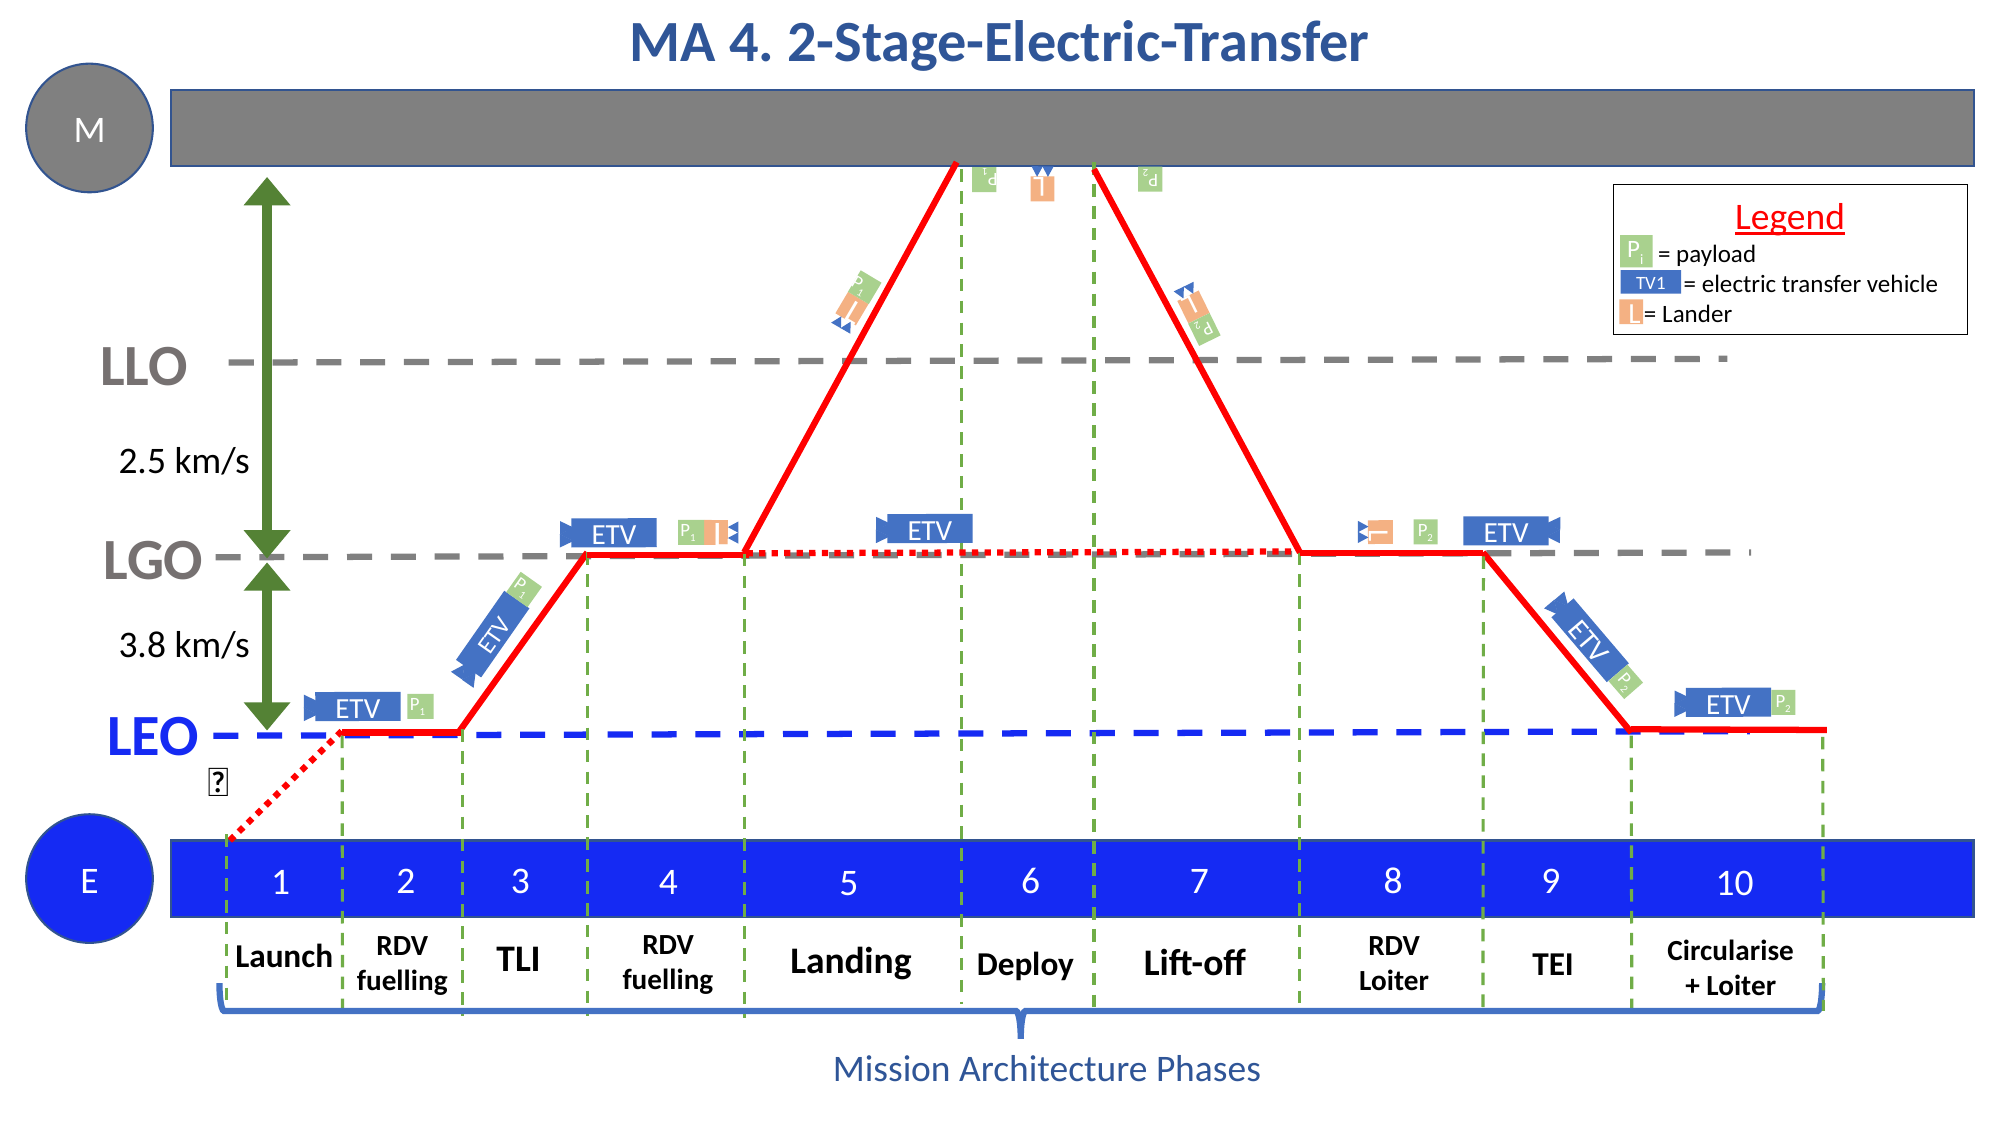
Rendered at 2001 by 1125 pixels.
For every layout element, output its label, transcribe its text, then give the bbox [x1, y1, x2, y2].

text_box 10 [1700, 850, 1769, 911]
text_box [1026, 165, 1060, 200]
text_box [463, 839, 587, 918]
text_box LEO [92, 689, 214, 775]
text_box 4 [643, 850, 693, 910]
text_box 🚀 [343, 747, 354, 812]
text_box 2 [381, 849, 431, 909]
text_box 5 [824, 850, 874, 911]
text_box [1182, 312, 1229, 351]
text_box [1300, 358, 1728, 363]
text_box Mission Architecture Phases [818, 1036, 1277, 1096]
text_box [1127, 162, 1174, 201]
text_box L [1618, 298, 1644, 325]
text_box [1632, 552, 1752, 558]
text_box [505, 566, 543, 602]
text_box MA 4. 2-Stage-Electric-Transfer [614, 0, 1386, 80]
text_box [890, 554, 948, 565]
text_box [844, 264, 880, 298]
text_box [229, 730, 342, 841]
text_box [574, 479, 632, 570]
text_box [745, 983, 1822, 1036]
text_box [831, 297, 865, 332]
text_box [588, 983, 744, 1012]
text_box 6 [1006, 848, 1055, 909]
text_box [1174, 283, 1208, 318]
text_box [458, 552, 587, 733]
text_box [962, 839, 1093, 918]
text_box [962, 554, 1093, 558]
text_box Landing [775, 928, 927, 989]
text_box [1604, 661, 1651, 700]
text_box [1482, 552, 1632, 733]
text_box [1611, 225, 1659, 271]
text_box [962, 358, 1093, 363]
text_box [588, 731, 744, 736]
text_box LLO [85, 319, 203, 405]
text_box RDV Loiter [1344, 919, 1445, 1004]
text_box 7 [1174, 848, 1224, 909]
text_box RDV fuelling [343, 918, 462, 1004]
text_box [705, 515, 740, 550]
text_box 3 [496, 848, 545, 909]
text_box [463, 983, 587, 1012]
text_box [972, 167, 1008, 200]
text_box Launch [220, 926, 226, 982]
text_box [343, 839, 462, 918]
text_box E [25, 813, 154, 944]
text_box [228, 358, 266, 363]
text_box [745, 554, 890, 558]
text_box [1561, 581, 1618, 672]
text_box 1 [256, 849, 305, 909]
text_box TV1 [1619, 269, 1682, 295]
text_box Launch [227, 926, 341, 982]
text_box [1093, 169, 1300, 553]
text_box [268, 552, 458, 558]
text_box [213, 731, 229, 736]
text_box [215, 552, 266, 558]
text_box TEI [1517, 934, 1589, 989]
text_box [449, 593, 509, 684]
text_box [170, 839, 226, 918]
text_box [227, 840, 342, 918]
text_box [745, 839, 961, 918]
text_box M [25, 62, 154, 194]
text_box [745, 731, 961, 736]
text_box [1095, 839, 1299, 918]
text_box LGO [88, 513, 219, 599]
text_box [744, 162, 957, 553]
text_box [218, 983, 462, 1012]
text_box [1357, 514, 1391, 549]
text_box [669, 510, 707, 545]
text_box [588, 839, 744, 918]
text_box [1824, 839, 1975, 918]
text_box TLI [481, 926, 556, 983]
text_box Circularise + Loiter [1652, 923, 1810, 1009]
text_box RDV fuelling [607, 918, 729, 1003]
text_box Legend P = payload ETV = electric transfer vehicle L = Lander [1613, 184, 1968, 335]
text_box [1095, 553, 1299, 558]
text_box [1300, 554, 1482, 558]
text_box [1402, 510, 1449, 549]
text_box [1488, 494, 1546, 585]
text_box [1632, 839, 1822, 918]
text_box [890, 474, 948, 551]
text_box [398, 684, 437, 719]
text_box 9 [1526, 848, 1576, 909]
text_box 8 [1368, 848, 1418, 908]
text_box 🚀 [193, 747, 229, 812]
text_box [1300, 839, 1482, 918]
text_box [1095, 731, 1299, 736]
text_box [1760, 681, 1807, 720]
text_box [1484, 731, 1689, 736]
text_box Lift-off [1128, 930, 1261, 983]
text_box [1689, 648, 1746, 739]
text_box [1484, 839, 1631, 918]
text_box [1300, 731, 1482, 736]
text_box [103, 562, 268, 731]
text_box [318, 652, 376, 743]
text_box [962, 731, 1093, 736]
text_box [268, 358, 744, 363]
text_box [170, 89, 1975, 167]
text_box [948, 554, 961, 558]
text_box Deploy [962, 934, 1089, 989]
text_box 2.5 km/s [103, 429, 266, 489]
